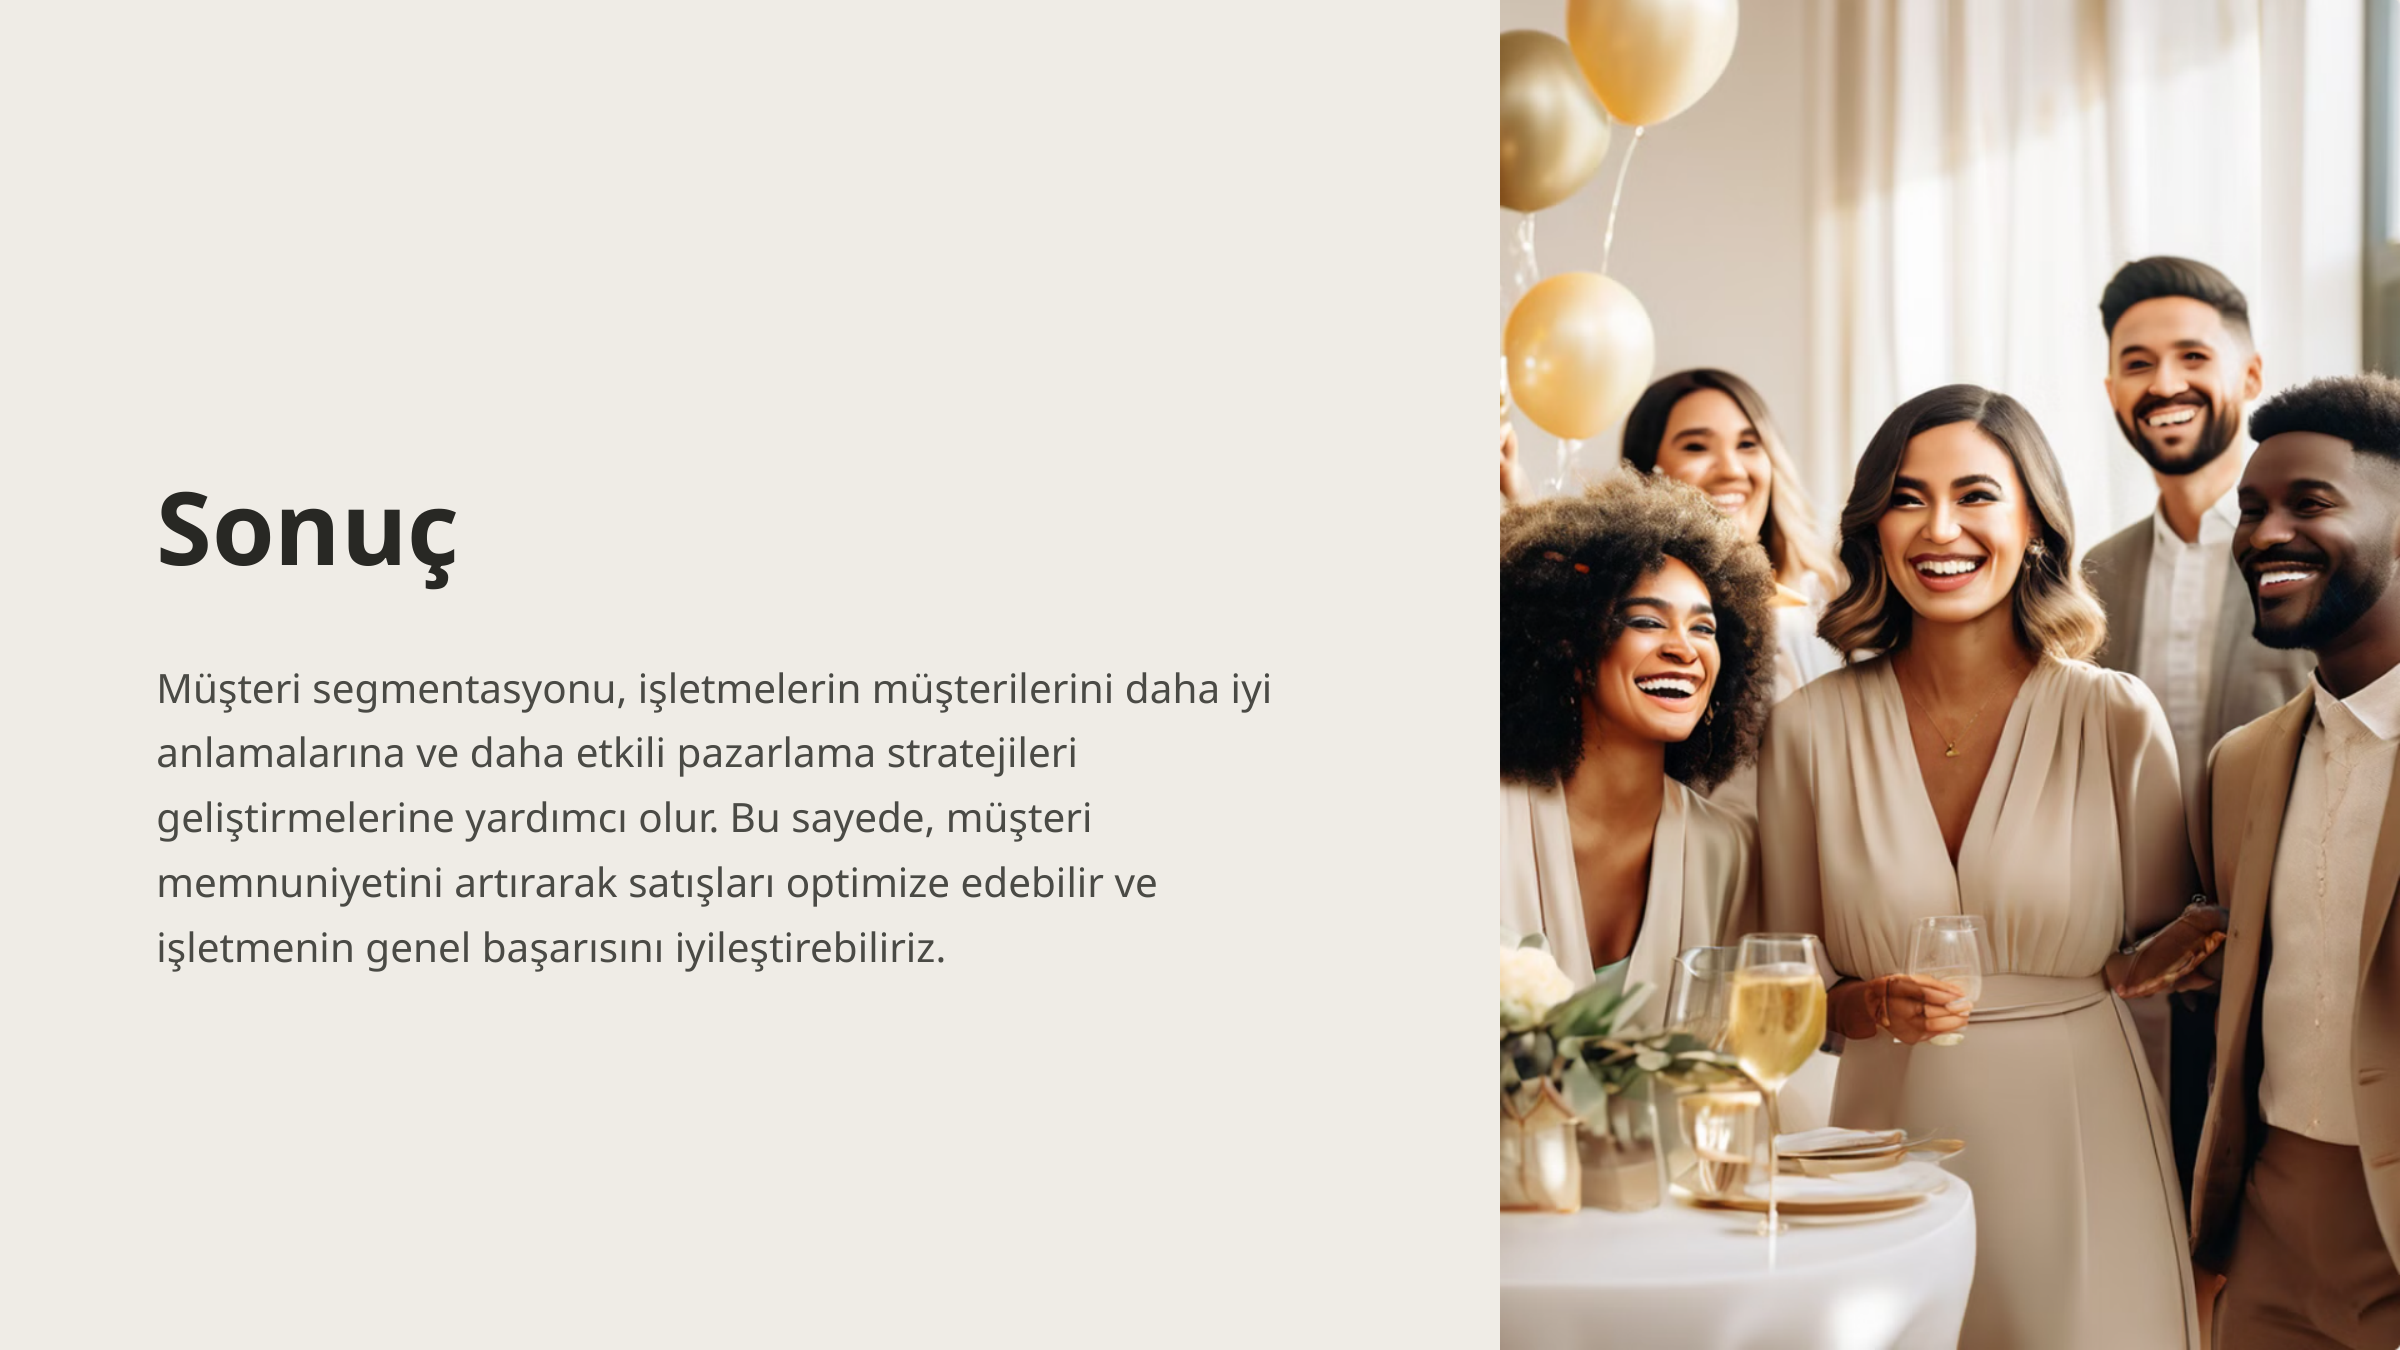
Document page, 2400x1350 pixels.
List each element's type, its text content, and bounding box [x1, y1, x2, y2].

text_box [0, 0, 1499, 1350]
picture [1499, 0, 2400, 1350]
text_box Müşteri segmentasyonu, işletmelerin müşterilerini daha iyi anlamalarına ve daha etkili pazarlama stratejileri geliştirmelerine yardımcı olur. Bu sayede, müşteri memnuniyetini artırarak satışları optimize edebilir ve işletmenin genel başarısını iyileştirebiliriz. [141, 639, 1359, 899]
text_box Sonuç [141, 451, 1155, 579]
